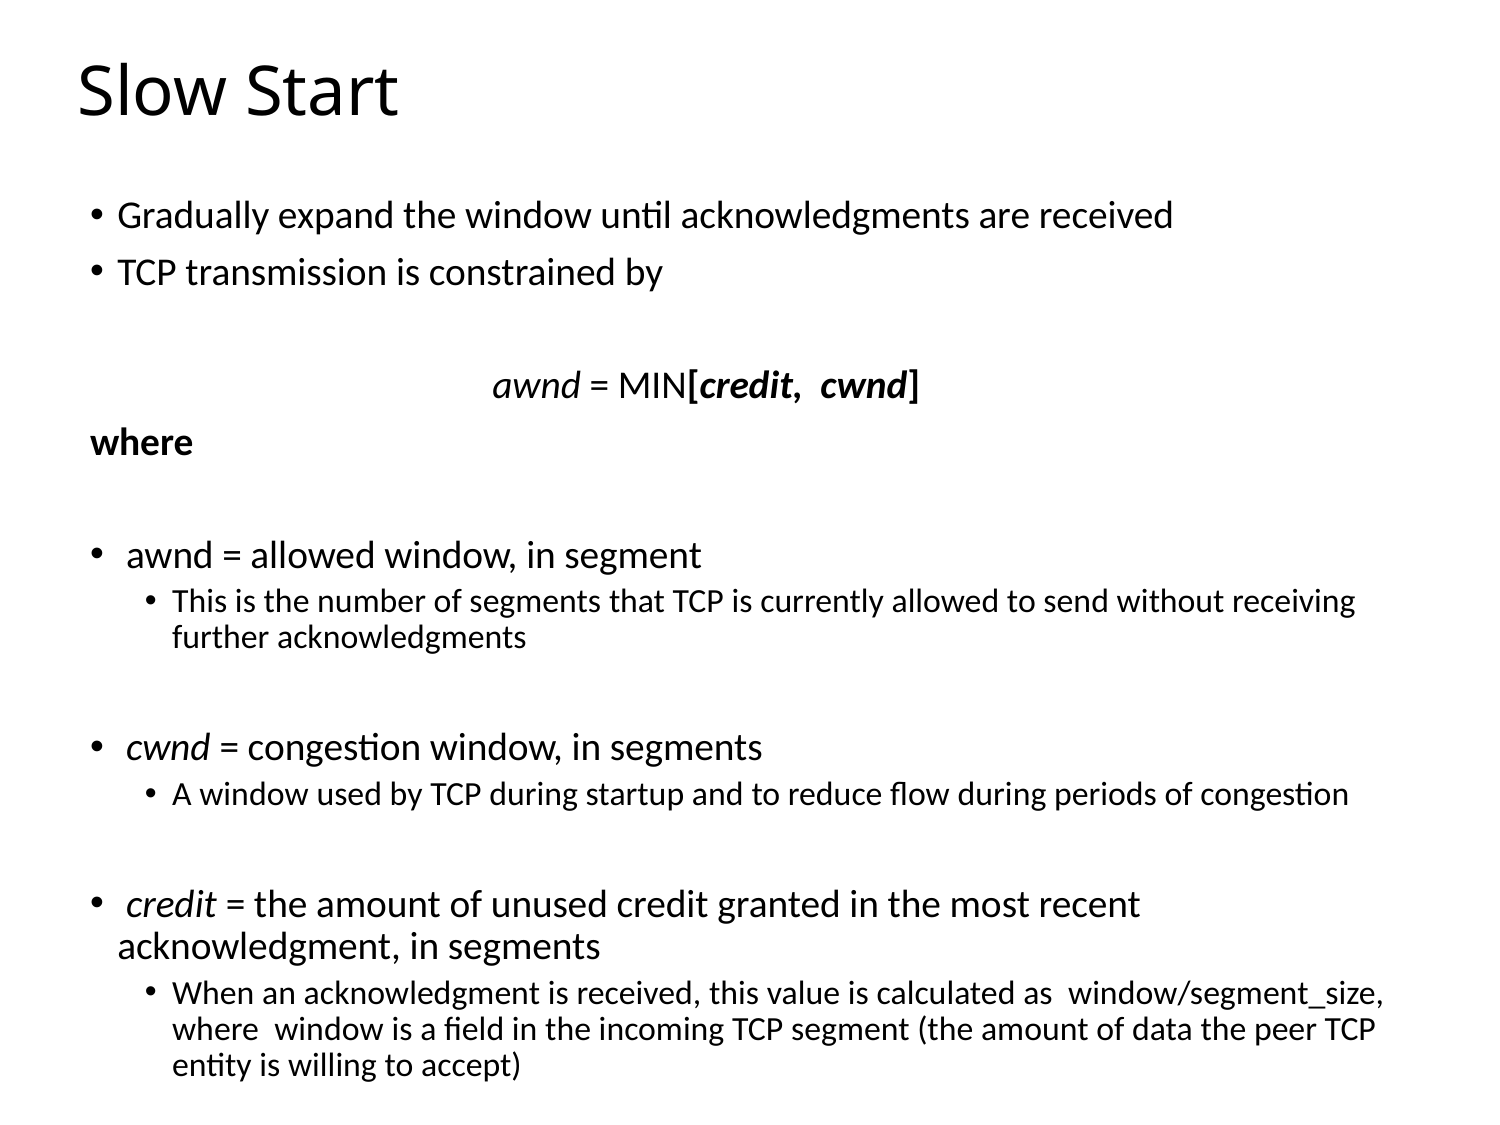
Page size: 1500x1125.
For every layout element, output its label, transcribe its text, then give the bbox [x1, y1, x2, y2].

title Slow Start [62, 0, 1413, 187]
list Gradually expand the window until acknowledgments are received TCP transmission is constrained by awnd = MIN[credit, cwnd] where awnd = allowed window, in segment This is the number of segments that TCP is currently allowed to send without receiving further acknowledgments cwnd = congestion window, in segments A window used by TCP during startup and to reduce flow during periods of congestion credit = the amount of unused credit granted in the most recent acknowledgment, in segments When an acknowledgment is received, this value is calculated as window/segment_size, where window is a field in the incoming TCP segment (the amount of data the peer TCP entity is willing to accept) [75, 187, 1425, 1100]
